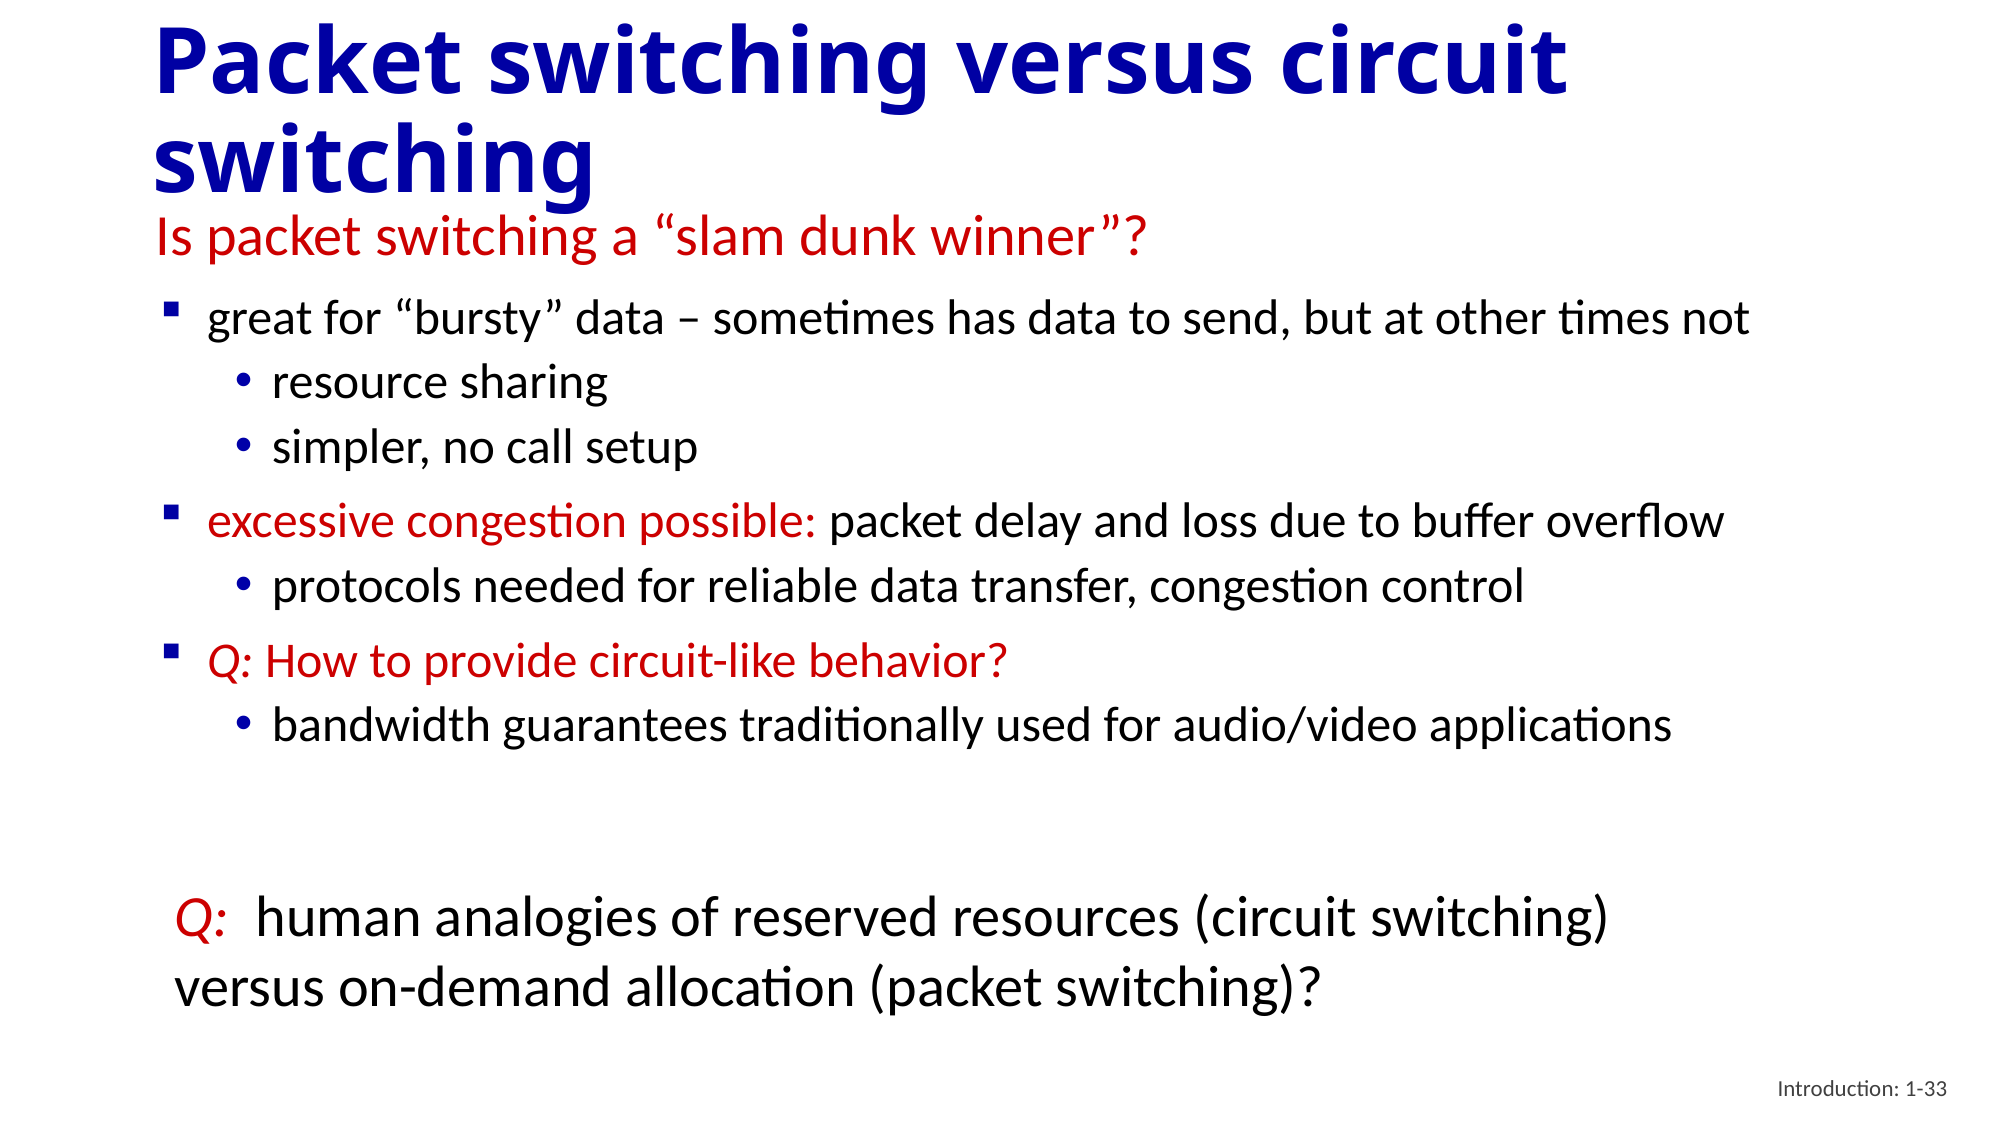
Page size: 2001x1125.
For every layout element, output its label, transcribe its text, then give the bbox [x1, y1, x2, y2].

text_box Is packet switching a “slam dunk winner”? [119, 197, 1370, 298]
title Packet switching versus circuit switching [137, 40, 1863, 187]
text_box great for “bursty” data – sometimes has data to send, but at other times not resource sharing simpler, no call setup excessive congestion possible: packet delay and loss due to buffer overflow protocols needed for reliable data transfer, congestion control Q: How to provide circuit-like behavior? bandwidth guarantees traditionally used for audio/video applications [144, 283, 1863, 1047]
text_box Q: human analogies of reserved resources (circuit switching) versus on-demand allocation (packet switching)? [160, 870, 1776, 1026]
slide_number Introduction: 1-33 [1512, 1056, 1963, 1117]
